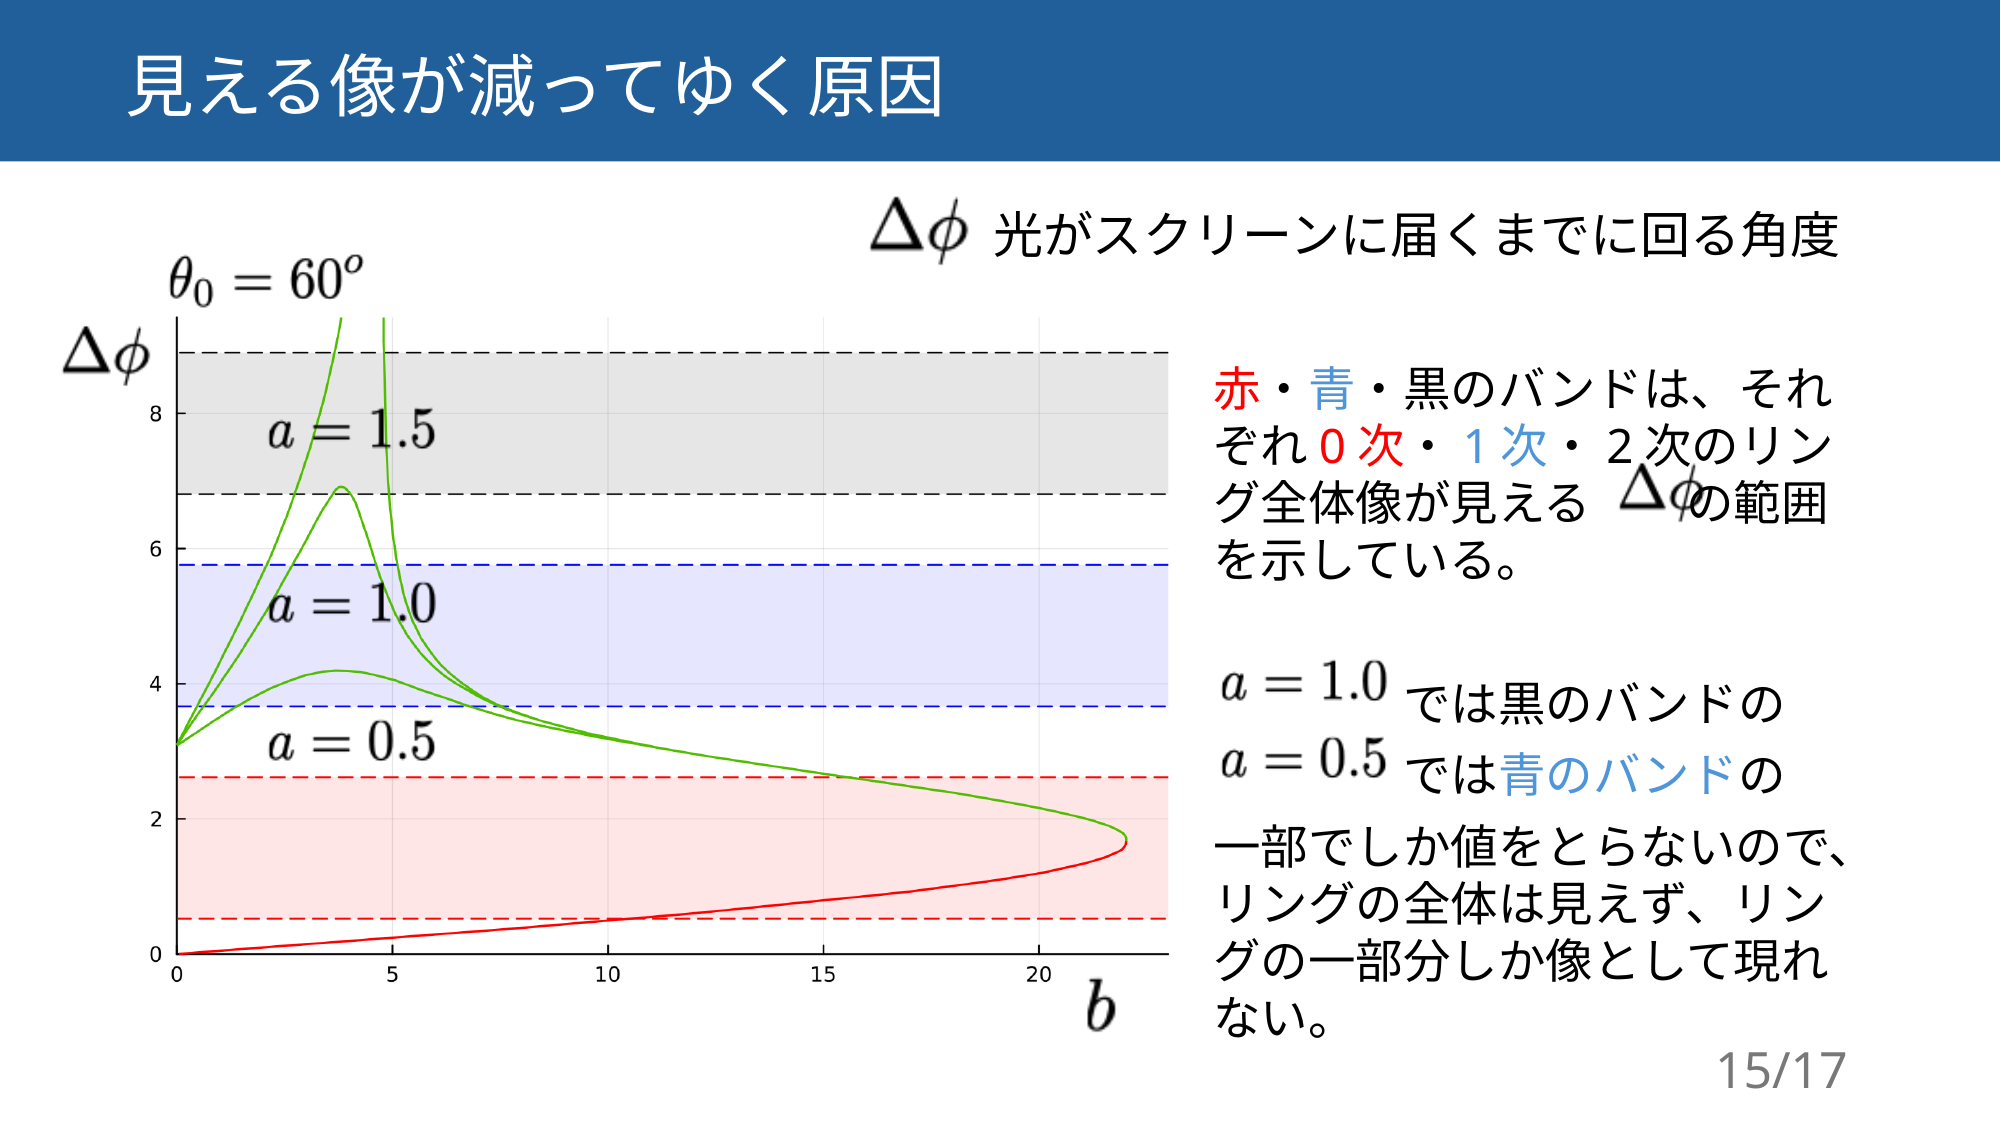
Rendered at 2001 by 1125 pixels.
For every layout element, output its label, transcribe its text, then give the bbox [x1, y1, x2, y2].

picture [1217, 656, 1390, 705]
picture [58, 249, 1189, 1035]
list 赤・青・黒のバンドは、それぞれ0次・1次・2次のリング全体像が見える の範囲を示している。 では黒のバンドの では青のバンドの 一部でしか値をとらないので、リングの全体は見えず、リングの一部分しか像として現れない。 [1198, 351, 1886, 1059]
title 見える像が減ってゆく原因 [110, 8, 1892, 170]
picture [864, 190, 972, 268]
text_box [0, 0, 2000, 163]
picture [1217, 733, 1390, 782]
text_box 光がスクリーンに届くまでに回る角度 [978, 195, 1886, 271]
picture [1614, 457, 1707, 525]
slide_number 15/17 [1412, 1042, 1863, 1103]
